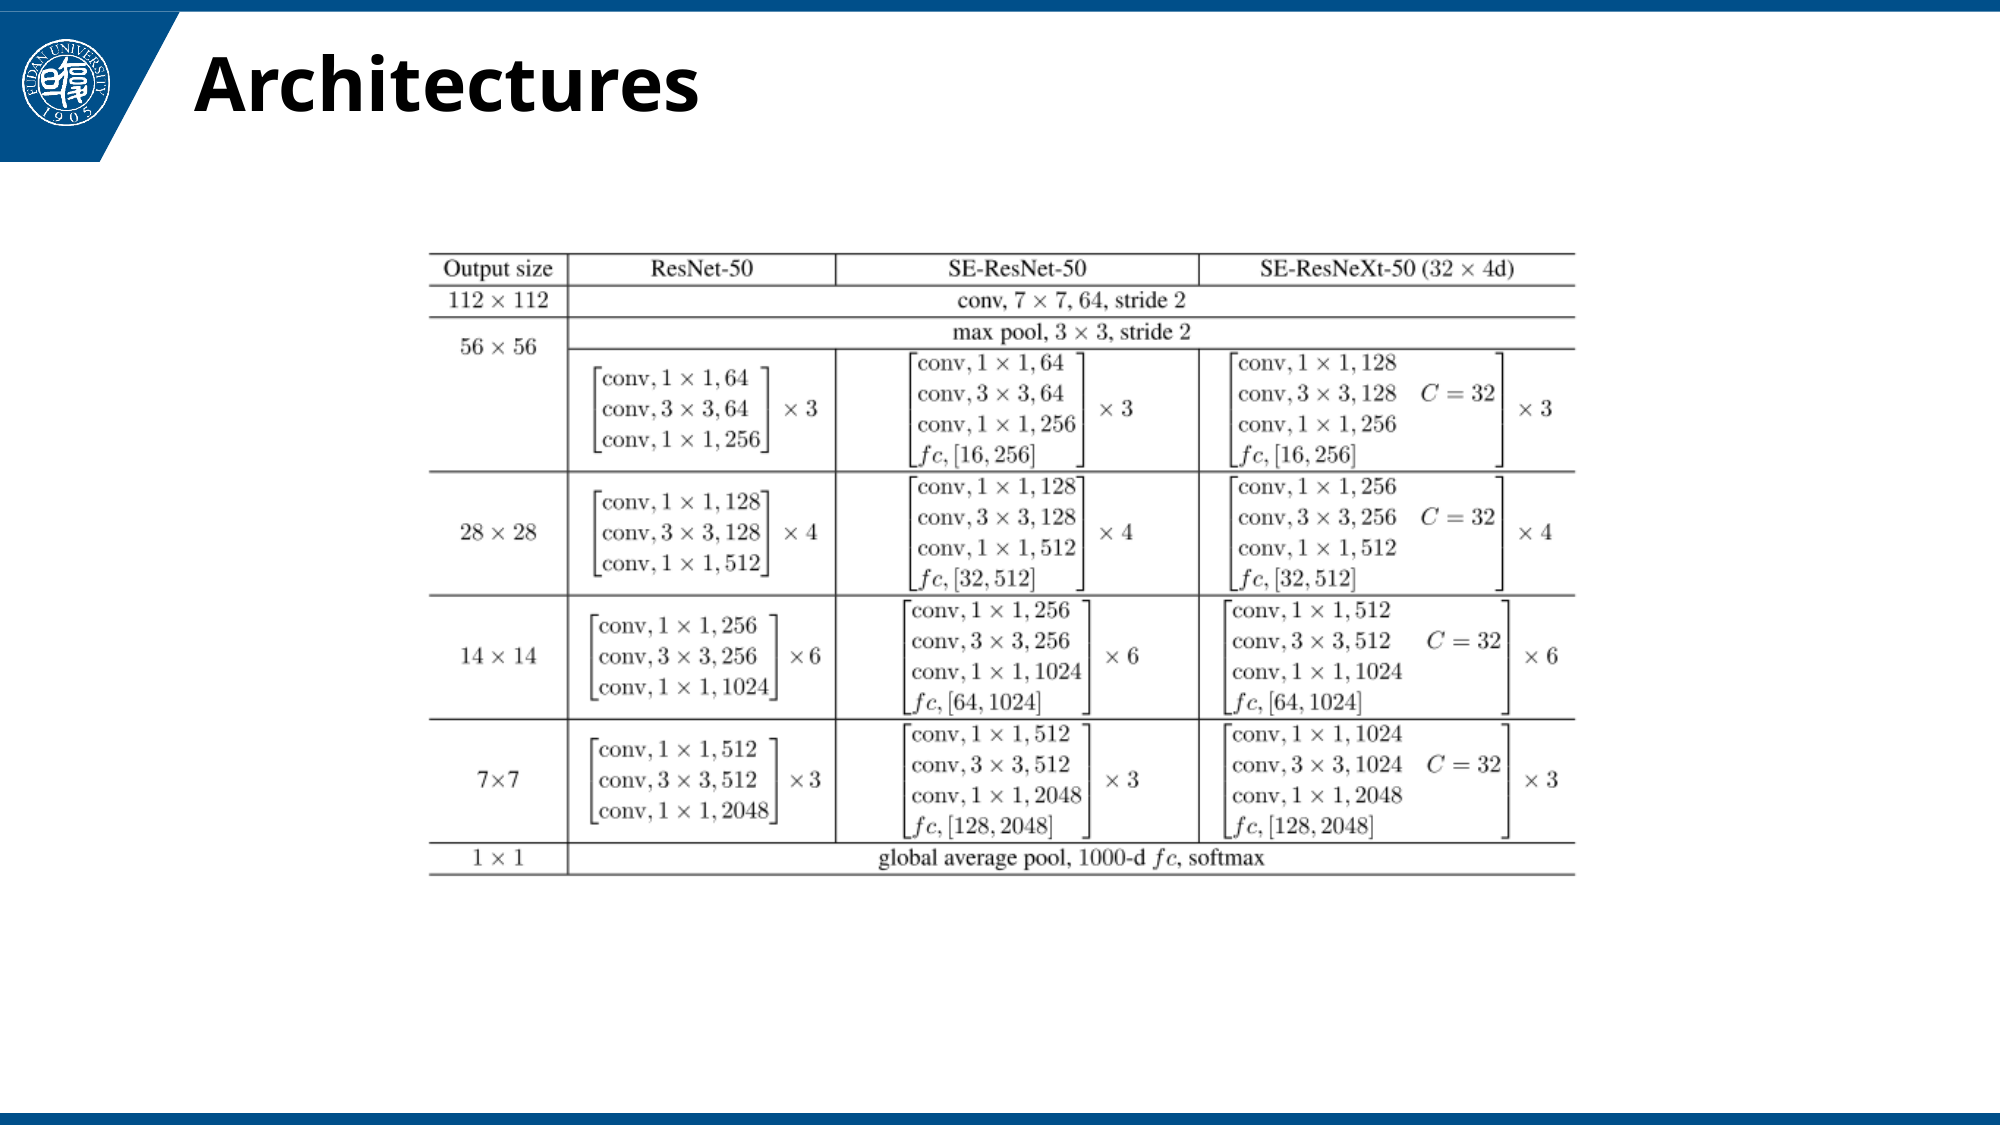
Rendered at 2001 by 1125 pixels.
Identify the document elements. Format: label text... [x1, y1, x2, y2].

picture [22, 39, 110, 126]
title Architectures [179, 11, 1863, 162]
picture [416, 243, 1584, 882]
